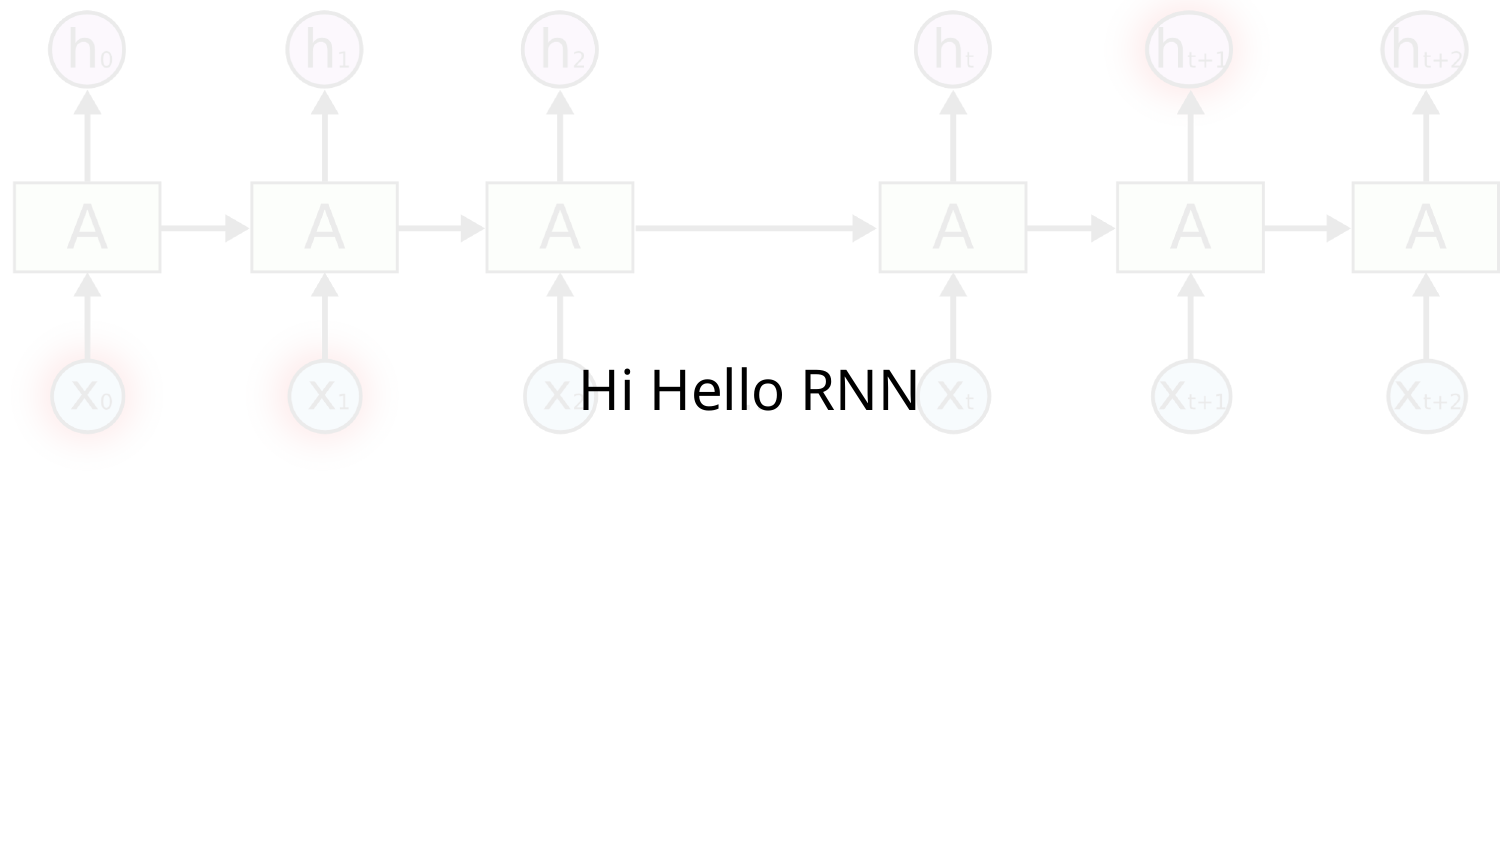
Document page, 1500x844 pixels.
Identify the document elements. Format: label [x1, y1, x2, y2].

picture [0, 0, 1500, 481]
